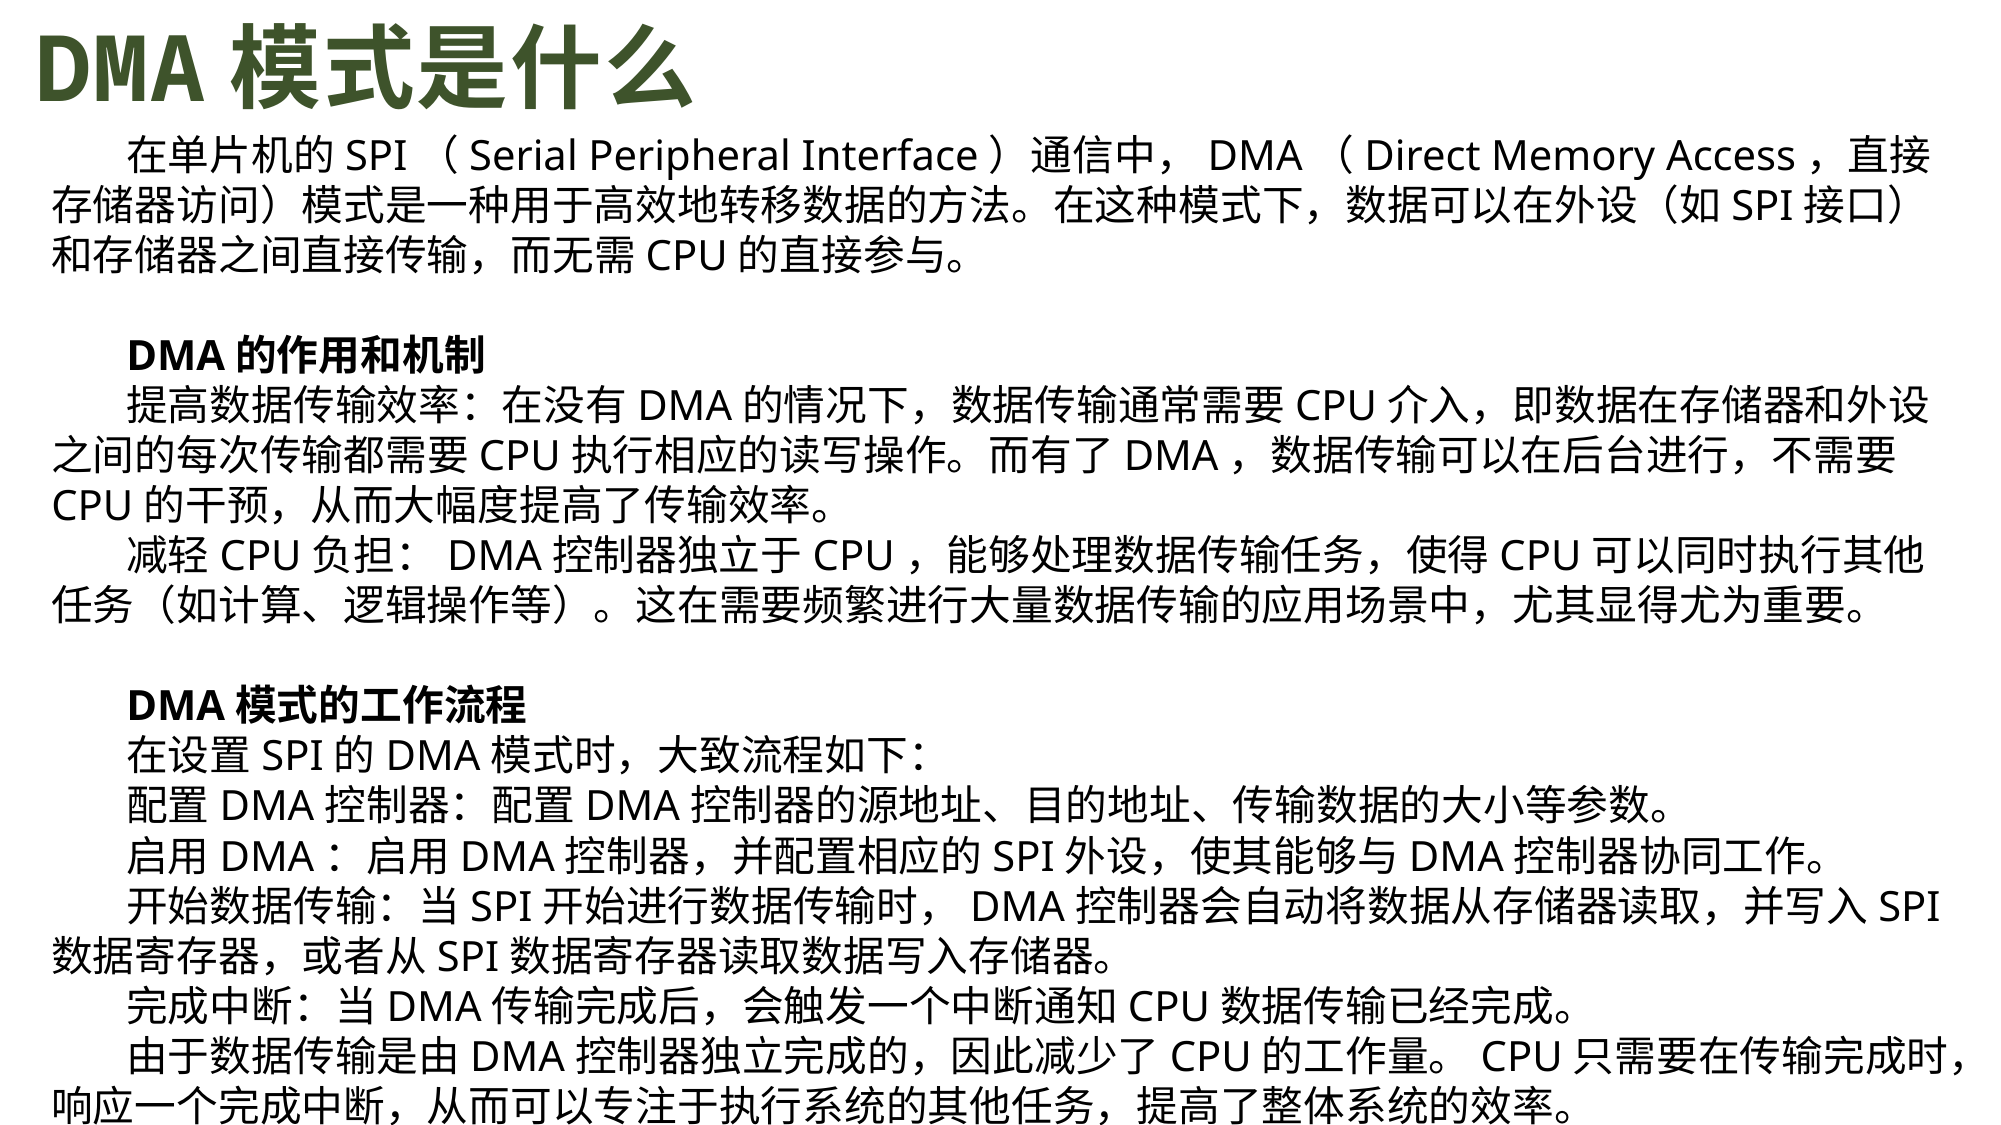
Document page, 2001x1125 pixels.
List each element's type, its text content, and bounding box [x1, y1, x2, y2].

title DMA模式是什么 [36, 21, 848, 121]
text_box 在单片机的SPI（Serial Peripheral Interface）通信中，DMA（Direct Memory Access，直接存储器访问）模式是一种用于高效地转移数据的方法。在这种模式下，数据可以在外设（如SPI接口）和存储器之间直接传输，而无需CPU的直接参与。 DMA的作用和机制 提高数据传输效率：在没有DMA的情况下，数据传输通常需要CPU介入，即数据在存储器和外设之间的每次传输都需要CPU执行相应的读写操作。而有了DMA，数据传输可以在后台进行，不需要CPU的干预，从而大幅度提高了传输效率。 减轻CPU负担：DMA控制器独立于CPU，能够处理数据传输任务，使得CPU可以同时执行其他任务（如计算、逻辑操作等）。这在需要频繁进行大量数据传输的应用场景中，尤其显得尤为重要。 DMA模式的工作流程 在设置SPI的DMA模式时，大致流程如下： 配置DMA控制器：配置DMA控制器的源地址、目的地址、传输数据的大小等参数。 启用DMA：启用DMA控制器，并配置相应的SPI外设，使其能够与DMA控制器协同工作。 开始数据传输：当SPI开始进行数据传输时，DMA控制器会自动将数据从存储器读取，并写入SPI数据寄存器，或者从SPI数据寄存器读取数据写入存储器。 完成中断：当DMA传输完成后，会触发一个中断通知CPU数据传输已经完成。 由于数据传输是由DMA控制器独立完成的，因此减少了CPU的工作量。CPU只需要在传输完成时，响应一个完成中断，从而可以专注于执行系统的其他任务，提高了整体系统的效率。 [36, 121, 1967, 1125]
